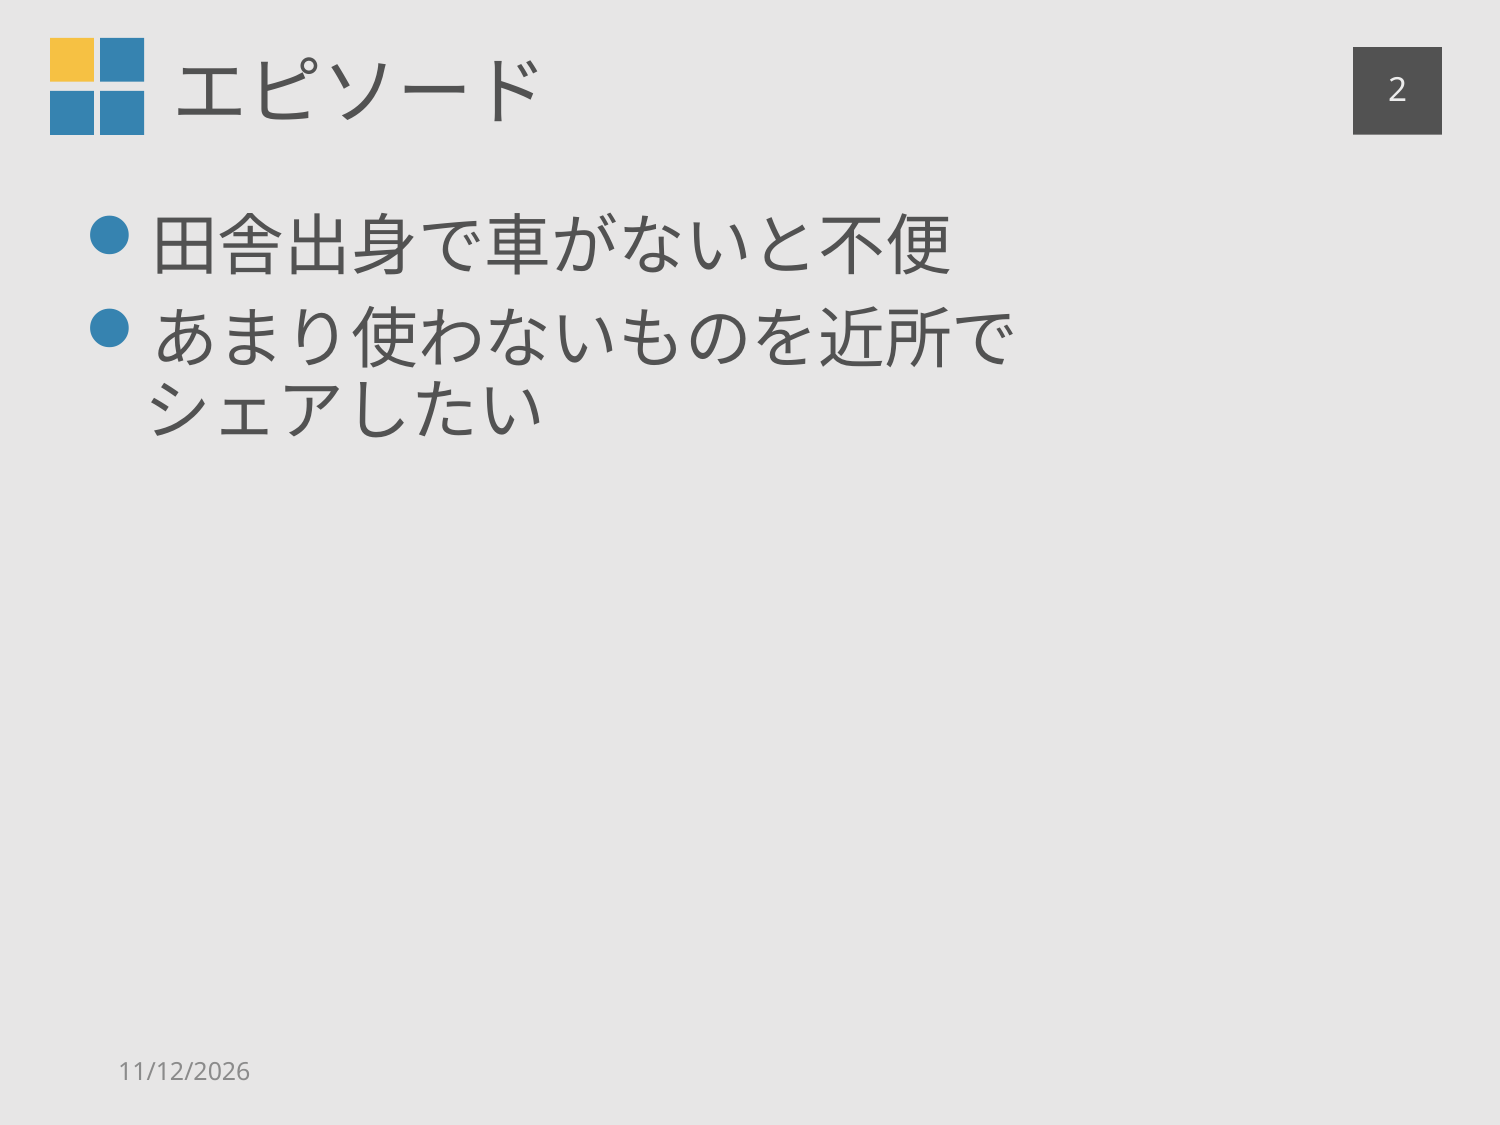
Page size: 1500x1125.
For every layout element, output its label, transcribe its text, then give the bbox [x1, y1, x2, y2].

title エピソード [157, 43, 1452, 146]
slide_number 1 [1353, 47, 1442, 135]
list 田舎出身で車がないと不便 あまり使わないものを近所で シェアしたい [69, 204, 1415, 1035]
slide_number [103, 1042, 441, 1103]
